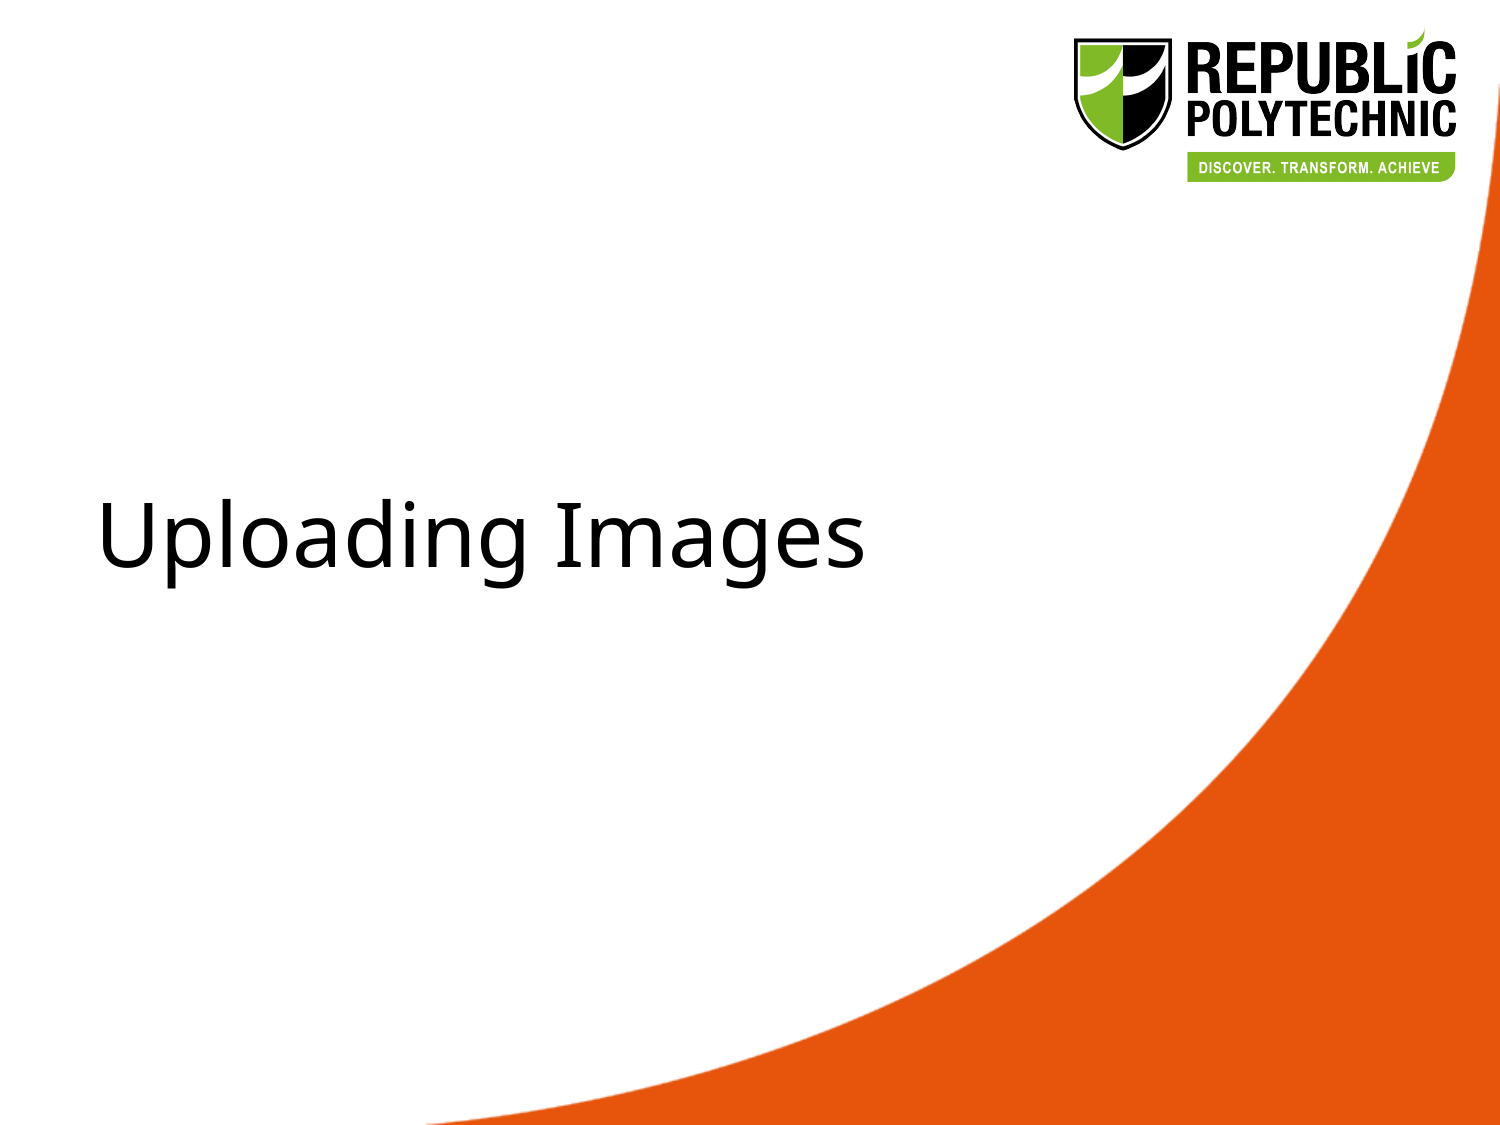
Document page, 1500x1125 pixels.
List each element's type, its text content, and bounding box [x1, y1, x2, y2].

picture [0, 0, 1500, 1125]
title Uploading Images [80, 416, 1332, 748]
